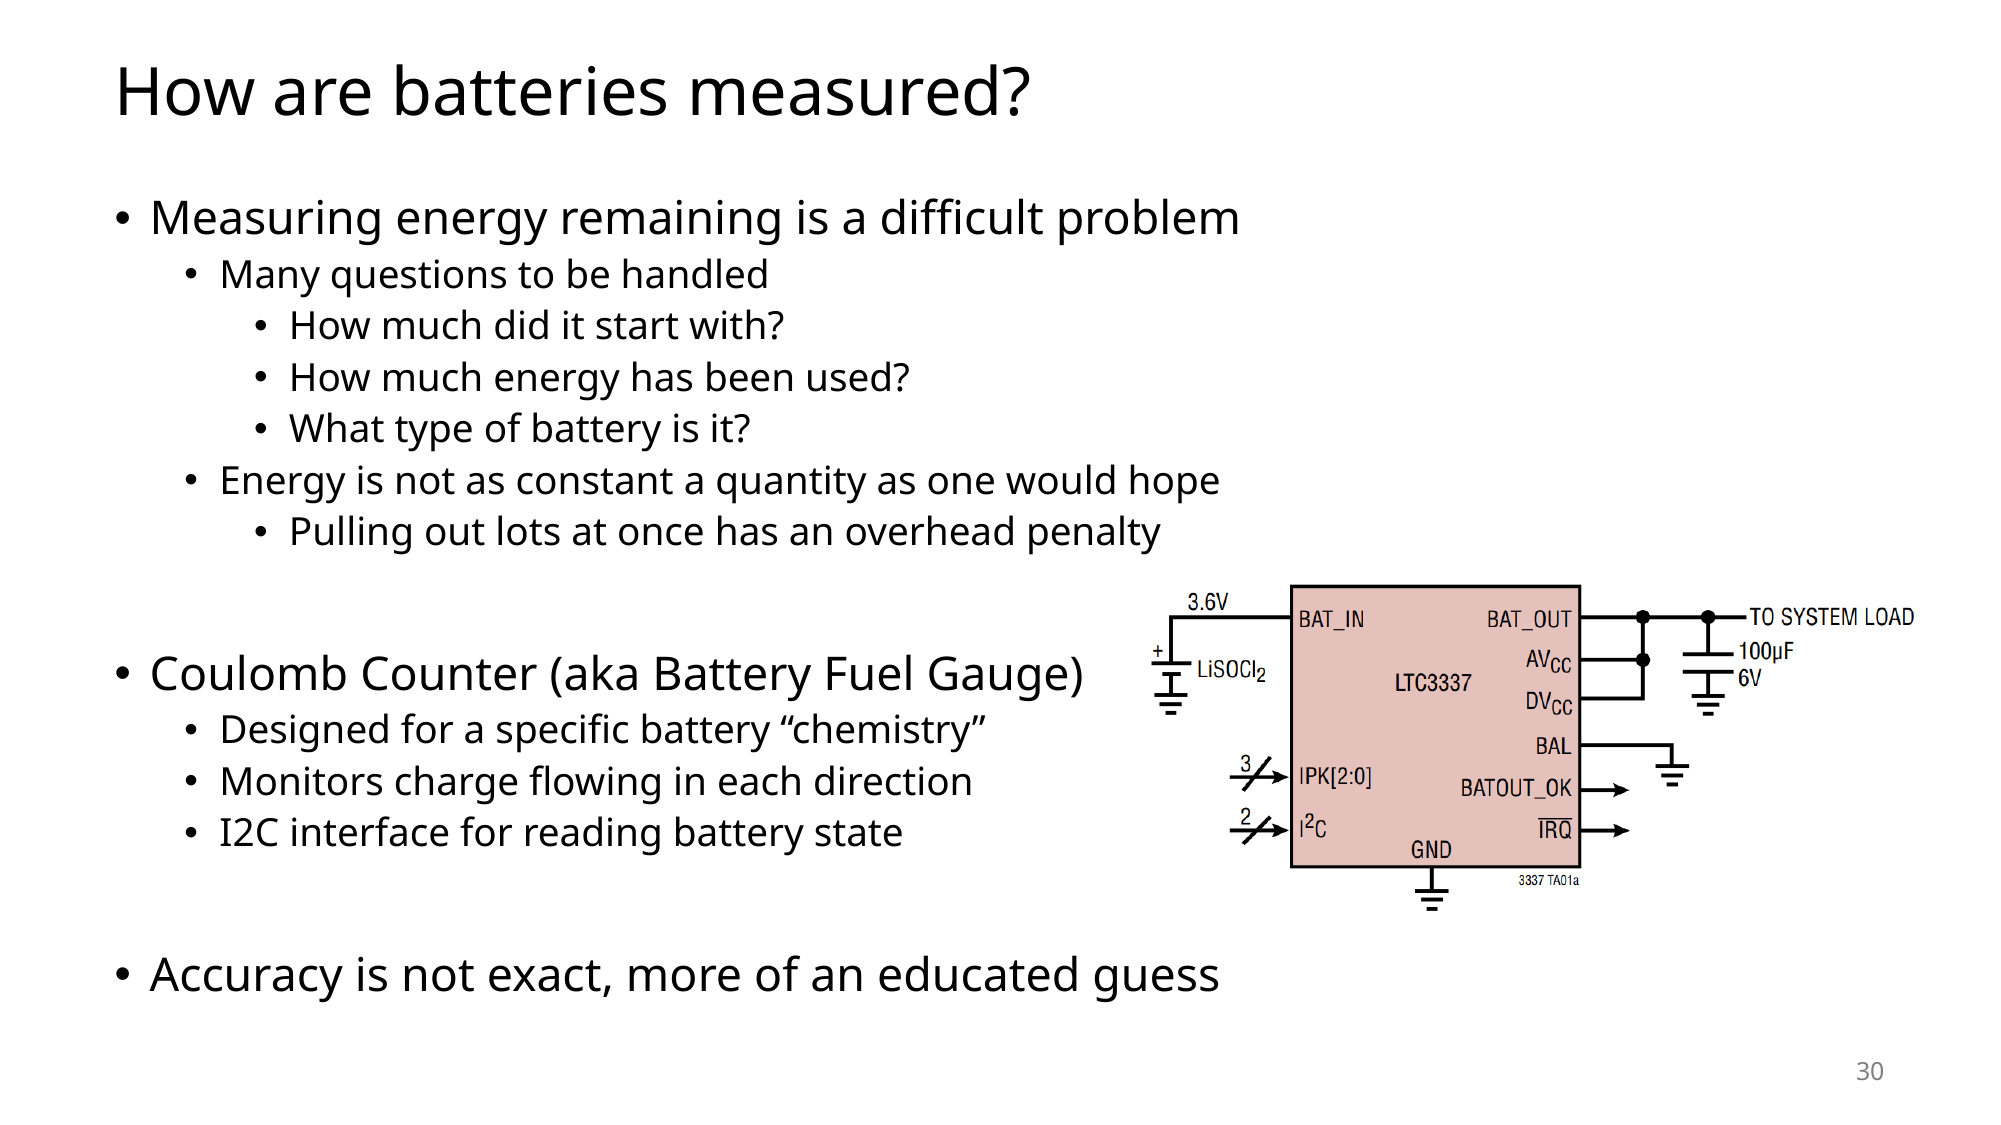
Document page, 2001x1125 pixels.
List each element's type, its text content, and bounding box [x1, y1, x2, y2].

title How are batteries measured? [99, 37, 1900, 150]
slide_number 30 [1749, 1042, 1900, 1103]
picture [1140, 562, 1919, 916]
list Measuring energy remaining is a difficult problem Many questions to be handled How much did it start with? How much energy has been used? What type of battery is it? Energy is not as constant a quantity as one would hope Pulling out lots at once has an overhead penalty Coulomb Counter (aka Battery Fuel Gauge) Designed for a specific battery “chemistry” Monitors charge flowing in each direction I2C interface for reading battery state Accuracy is not exact, more of an educated guess [99, 187, 1900, 1013]
